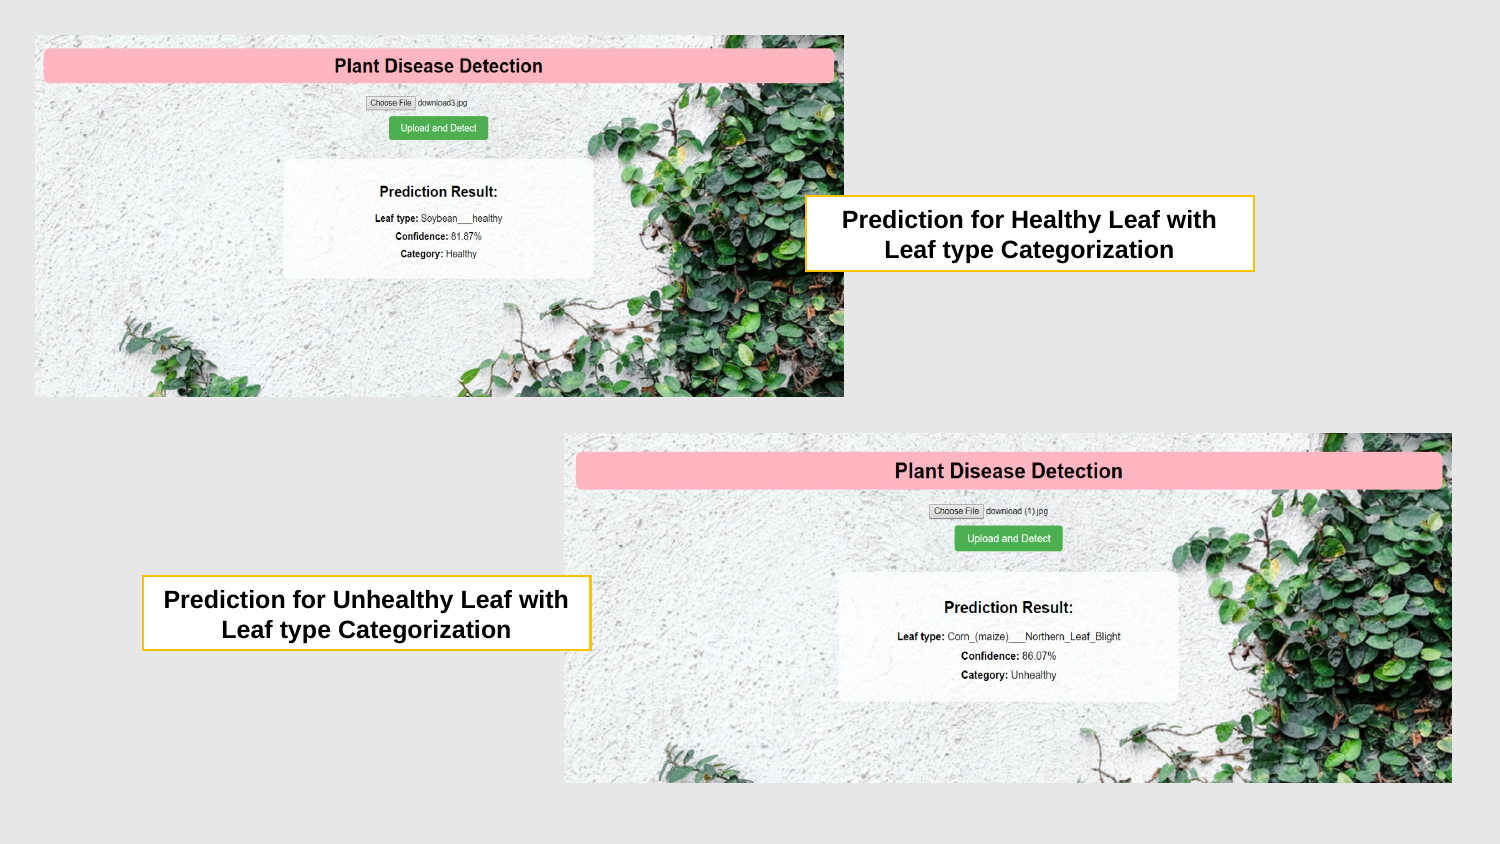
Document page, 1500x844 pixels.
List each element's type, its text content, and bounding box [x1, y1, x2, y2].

picture [35, 35, 844, 398]
text_box Prediction for Healthy Leaf with Leaf type Categorization [844, 195, 1255, 272]
text_box Prediction for Unhealthy Leaf with Leaf type Categorization [142, 575, 564, 651]
picture [564, 433, 1452, 783]
